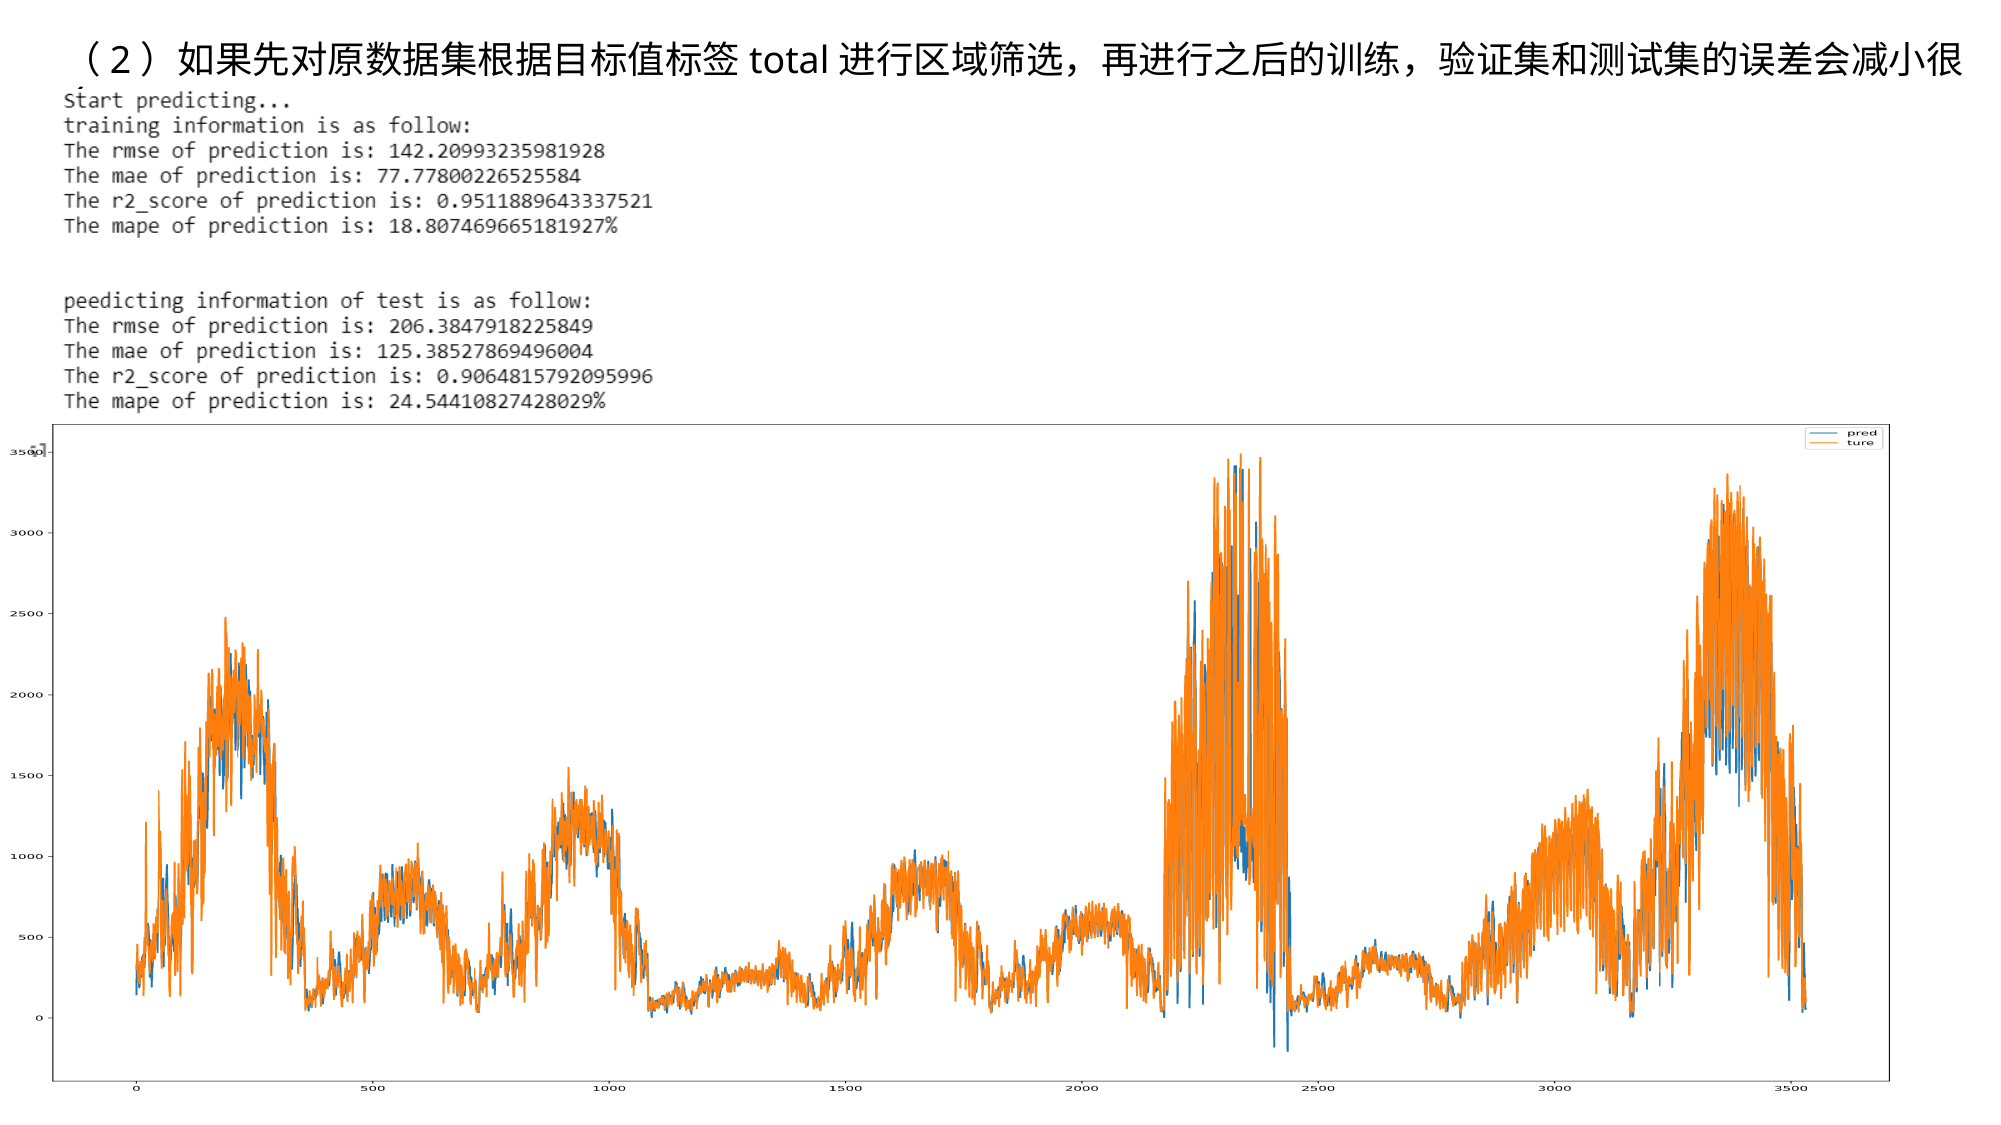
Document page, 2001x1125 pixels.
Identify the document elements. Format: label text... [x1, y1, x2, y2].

picture [0, 89, 1898, 1097]
text_box （2）如果先对原数据集根据目标值标签total进行区域筛选，再进行之后的训练，验证集和测试集的误差会减小很多： [48, 28, 2000, 134]
